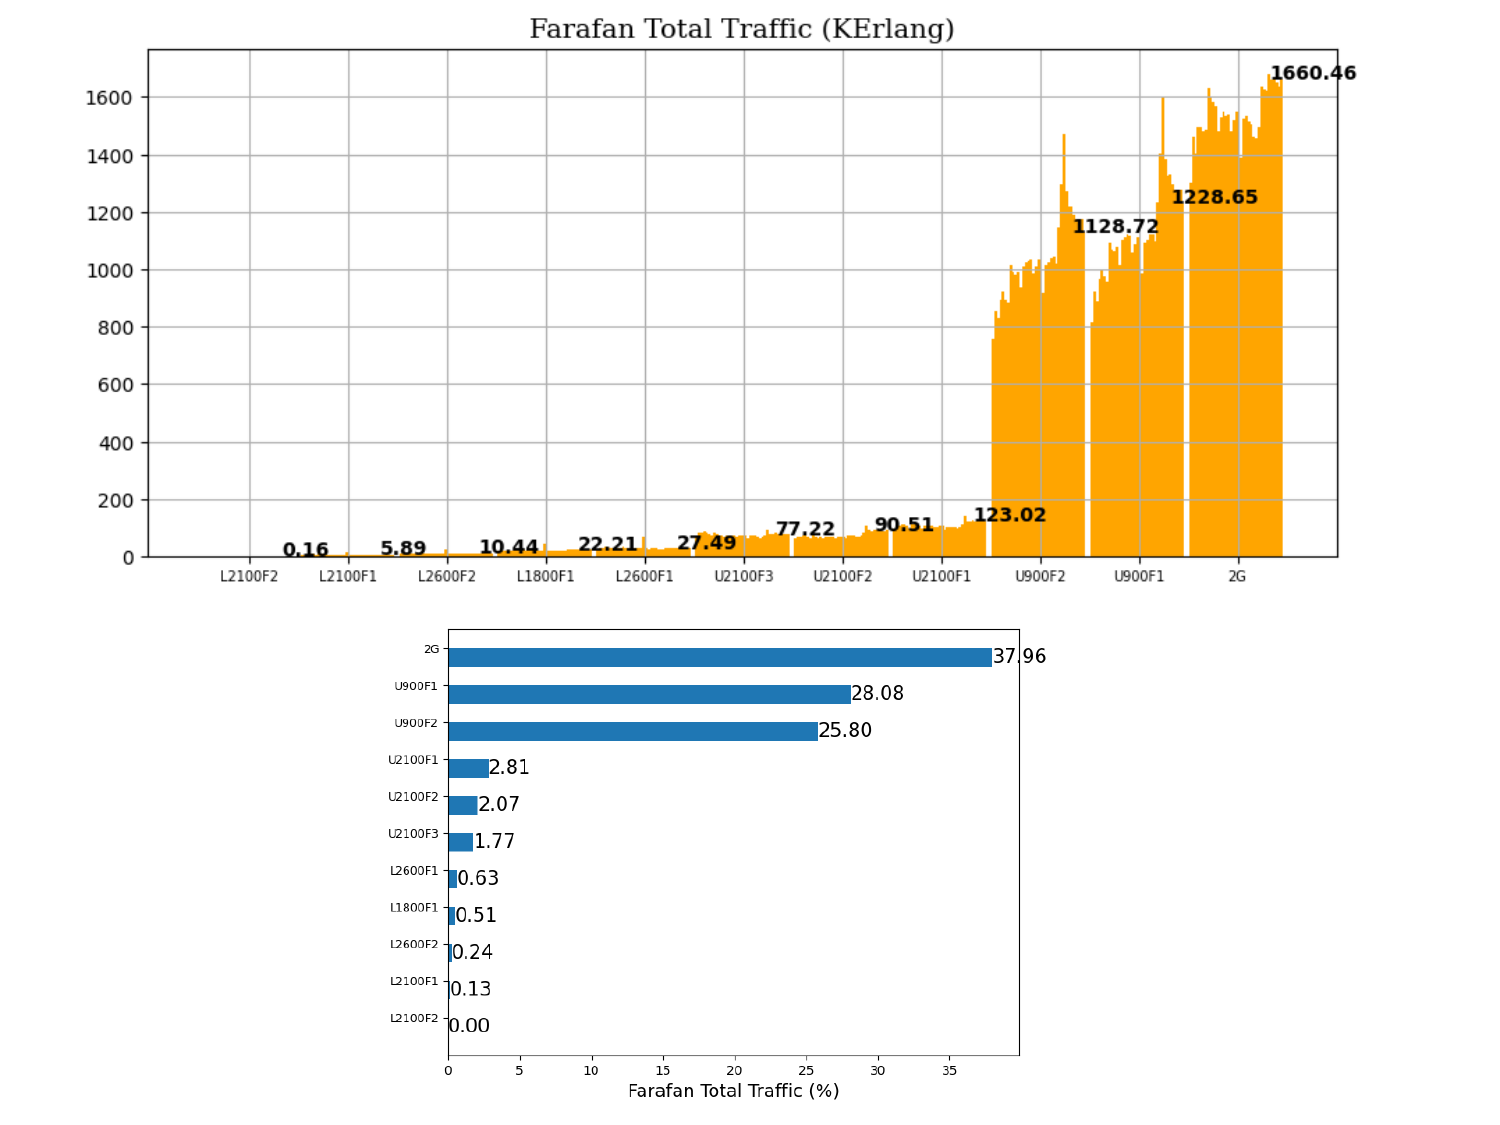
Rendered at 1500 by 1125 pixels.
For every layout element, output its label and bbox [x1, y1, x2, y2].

picture [67, 0, 1418, 1117]
